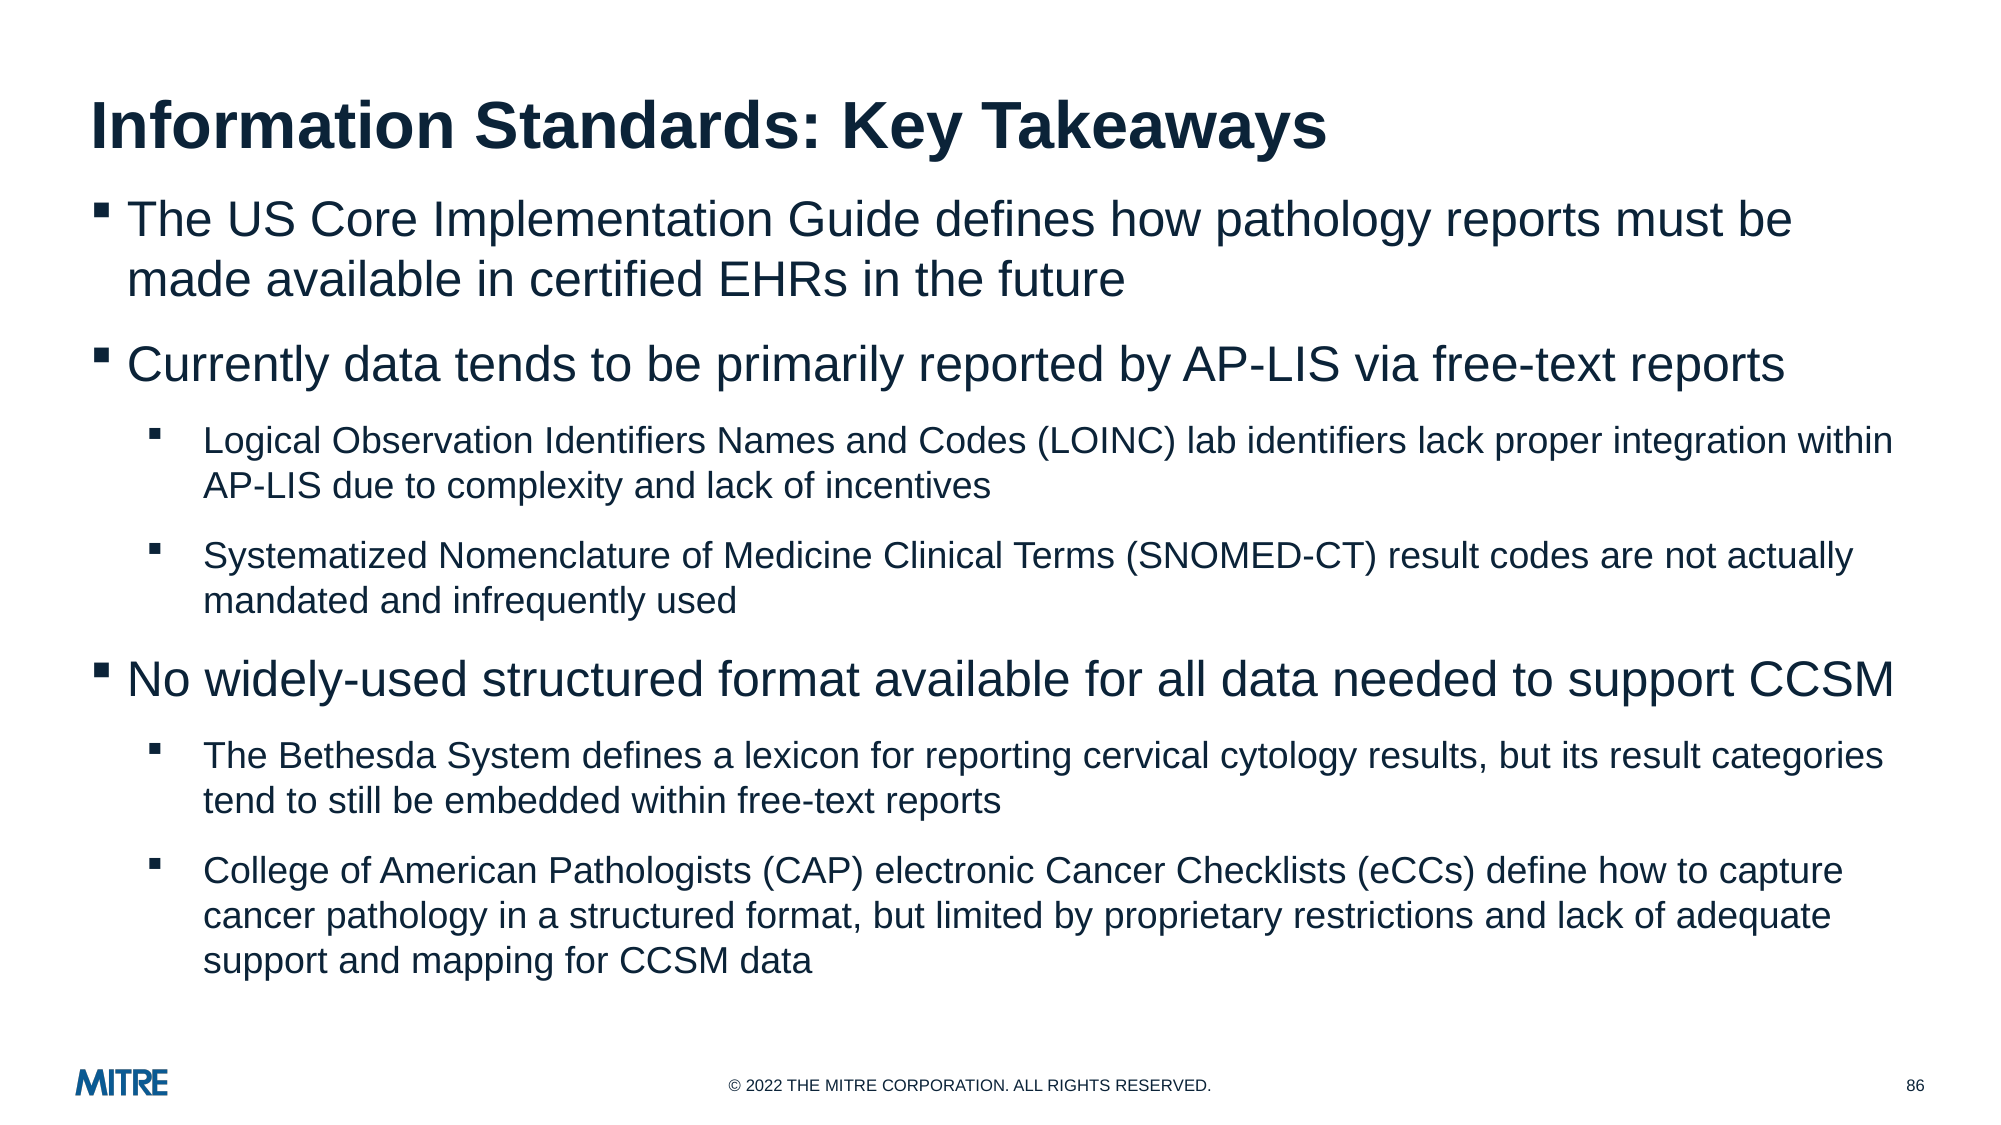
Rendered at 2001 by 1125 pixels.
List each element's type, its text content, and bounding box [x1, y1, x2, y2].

picture [71, 1063, 174, 1103]
list The US Core Implementation Guide defines how pathology reports must be made available in certified EHRs in the future Currently data tends to be primarily reported by AP-LIS via free-text reports Logical Observation Identifiers Names and Codes (LOINC) lab identifiers lack proper integration within AP-LIS due to complexity and lack of incentives Systematized Nomenclature of Medicine Clinical Terms (SNOMED-CT) result codes are not actually mandated and infrequently used No widely-used structured format available for all data needed to support CCSM The Bethesda System defines a lexicon for reporting cervical cytology results, but its result categories tend to still be embedded within free-text reports College of American Pathologists (CAP) electronic Cancer Checklists (eCCs) define how to capture cancer pathology in a structured format, but limited by proprietary restrictions and lack of adequate support and mapping for CCSM data [75, 178, 1925, 1065]
title Information Standards: Key Takeaways [75, 65, 1925, 178]
slide_number 86 [1793, 1064, 1925, 1106]
